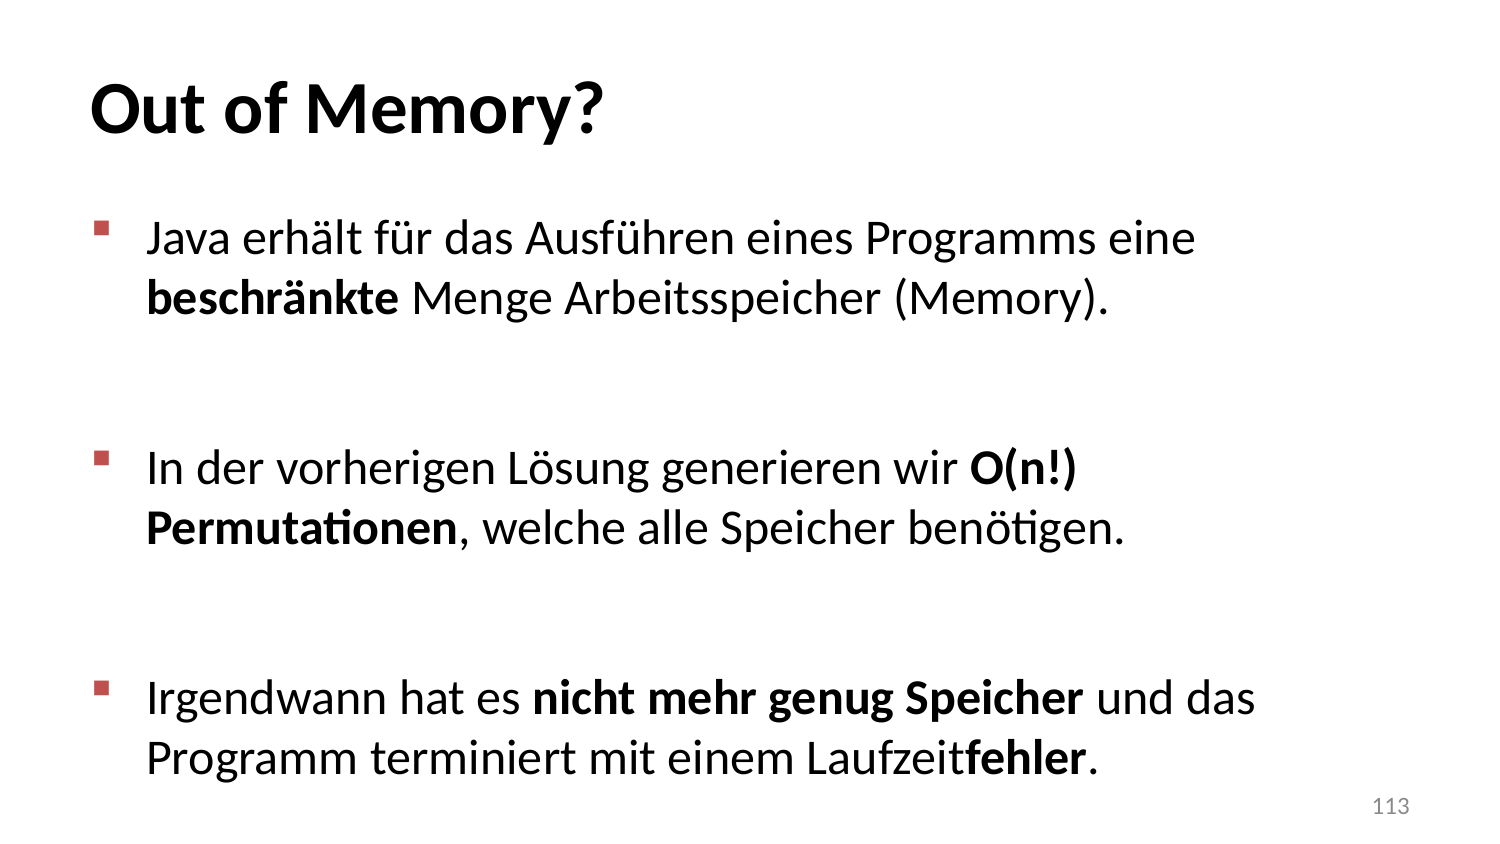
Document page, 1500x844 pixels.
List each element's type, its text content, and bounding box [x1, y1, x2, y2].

slide_number 113 [1074, 782, 1425, 827]
list Java erhält für das Ausführen eines Programms eine beschränkte Menge Arbeitsspeicher (Memory). In der vorherigen Lösung generieren wir Ο(n!) Permutationen, welche alle Speicher benötigen. Irgendwann hat es nicht mehr genug Speicher und das Programm terminiert mit einem Laufzeitfehler. [75, 196, 1425, 800]
title Out of Memory? [75, 33, 1425, 175]
